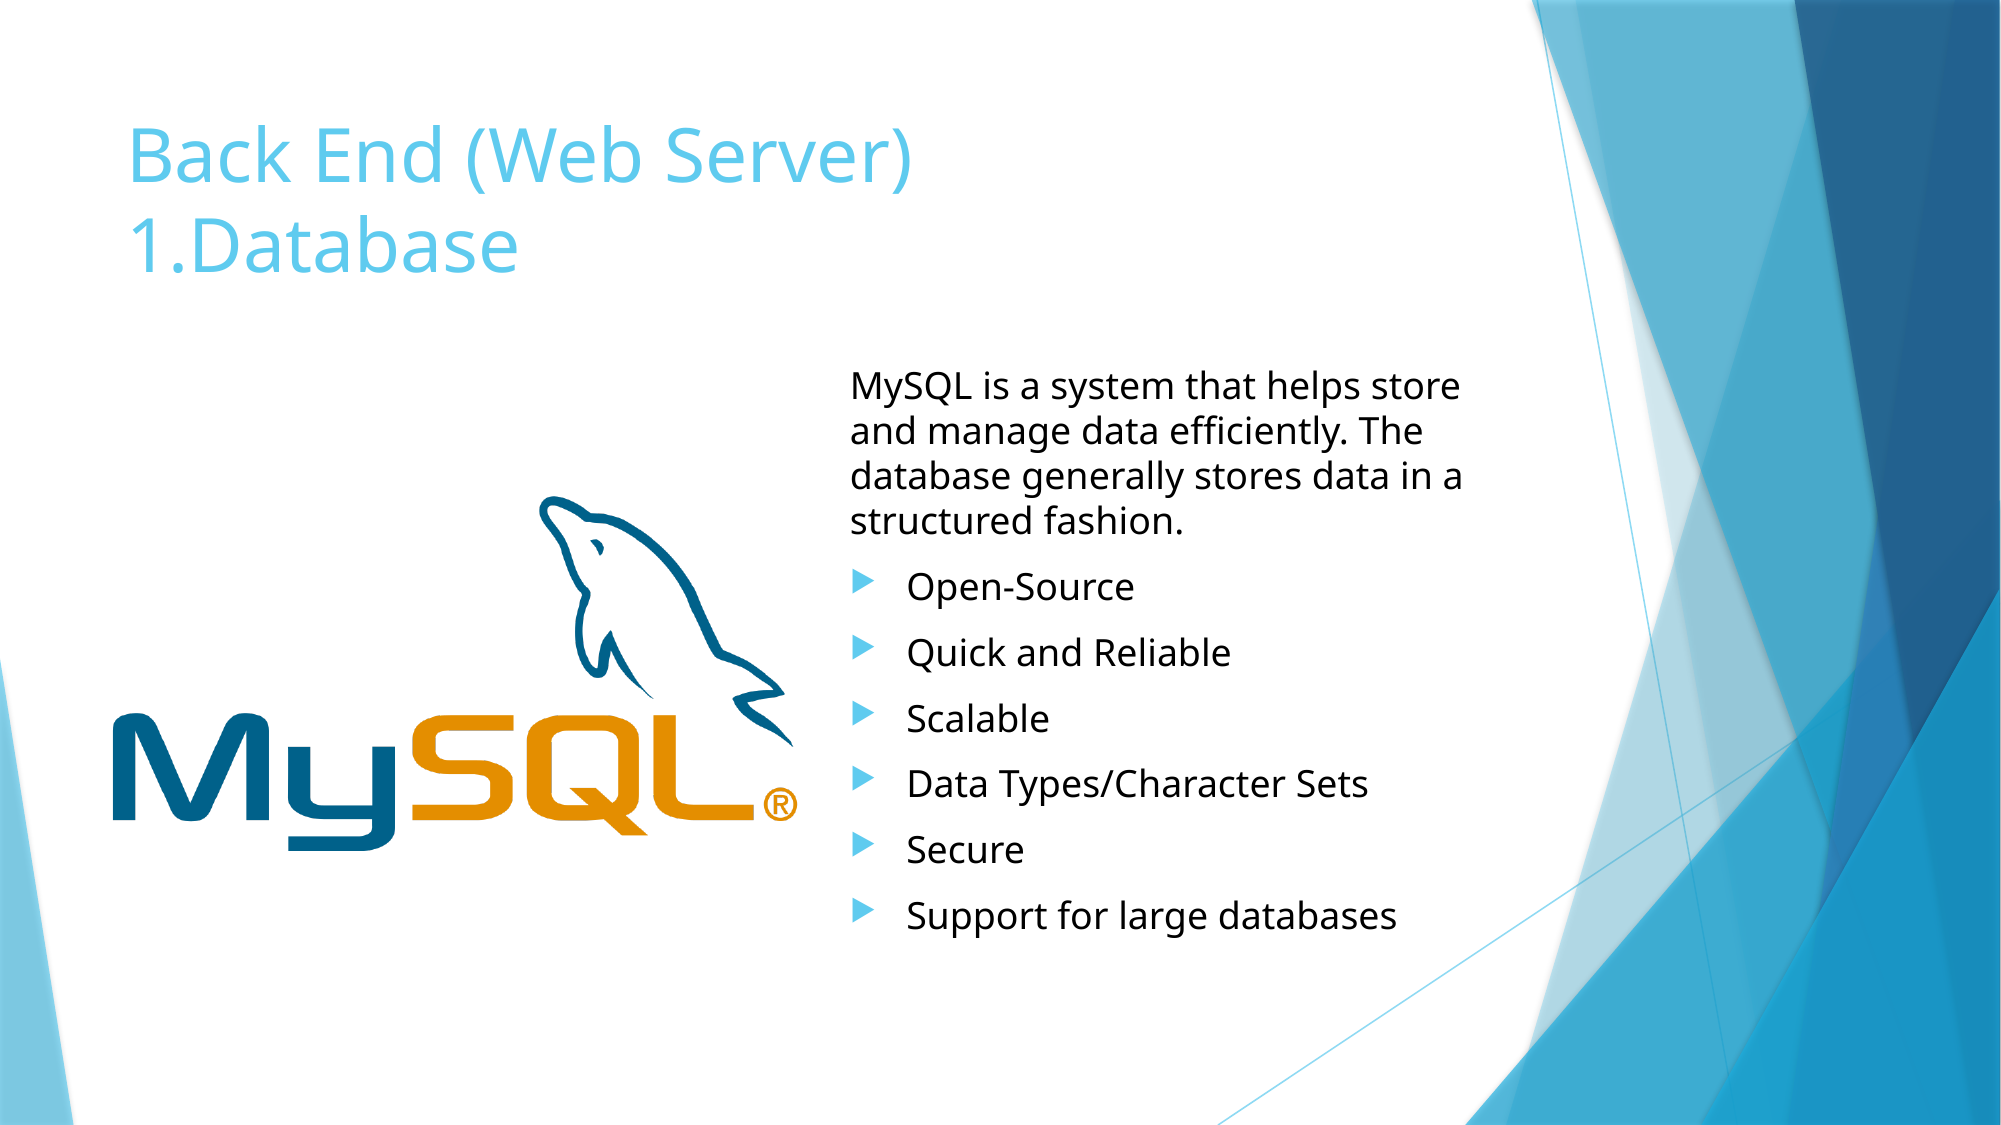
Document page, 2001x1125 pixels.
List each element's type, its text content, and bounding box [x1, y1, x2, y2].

title Back End (Web Server) 1.Database [111, 99, 1522, 317]
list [110, 494, 798, 851]
list MySQL is a system that helps store and manage data efficiently. The database generally stores data in a structured fashion. Open-Source Quick and Reliable Scalable Data Types/Character Sets Secure Support for large databases [834, 354, 1522, 992]
